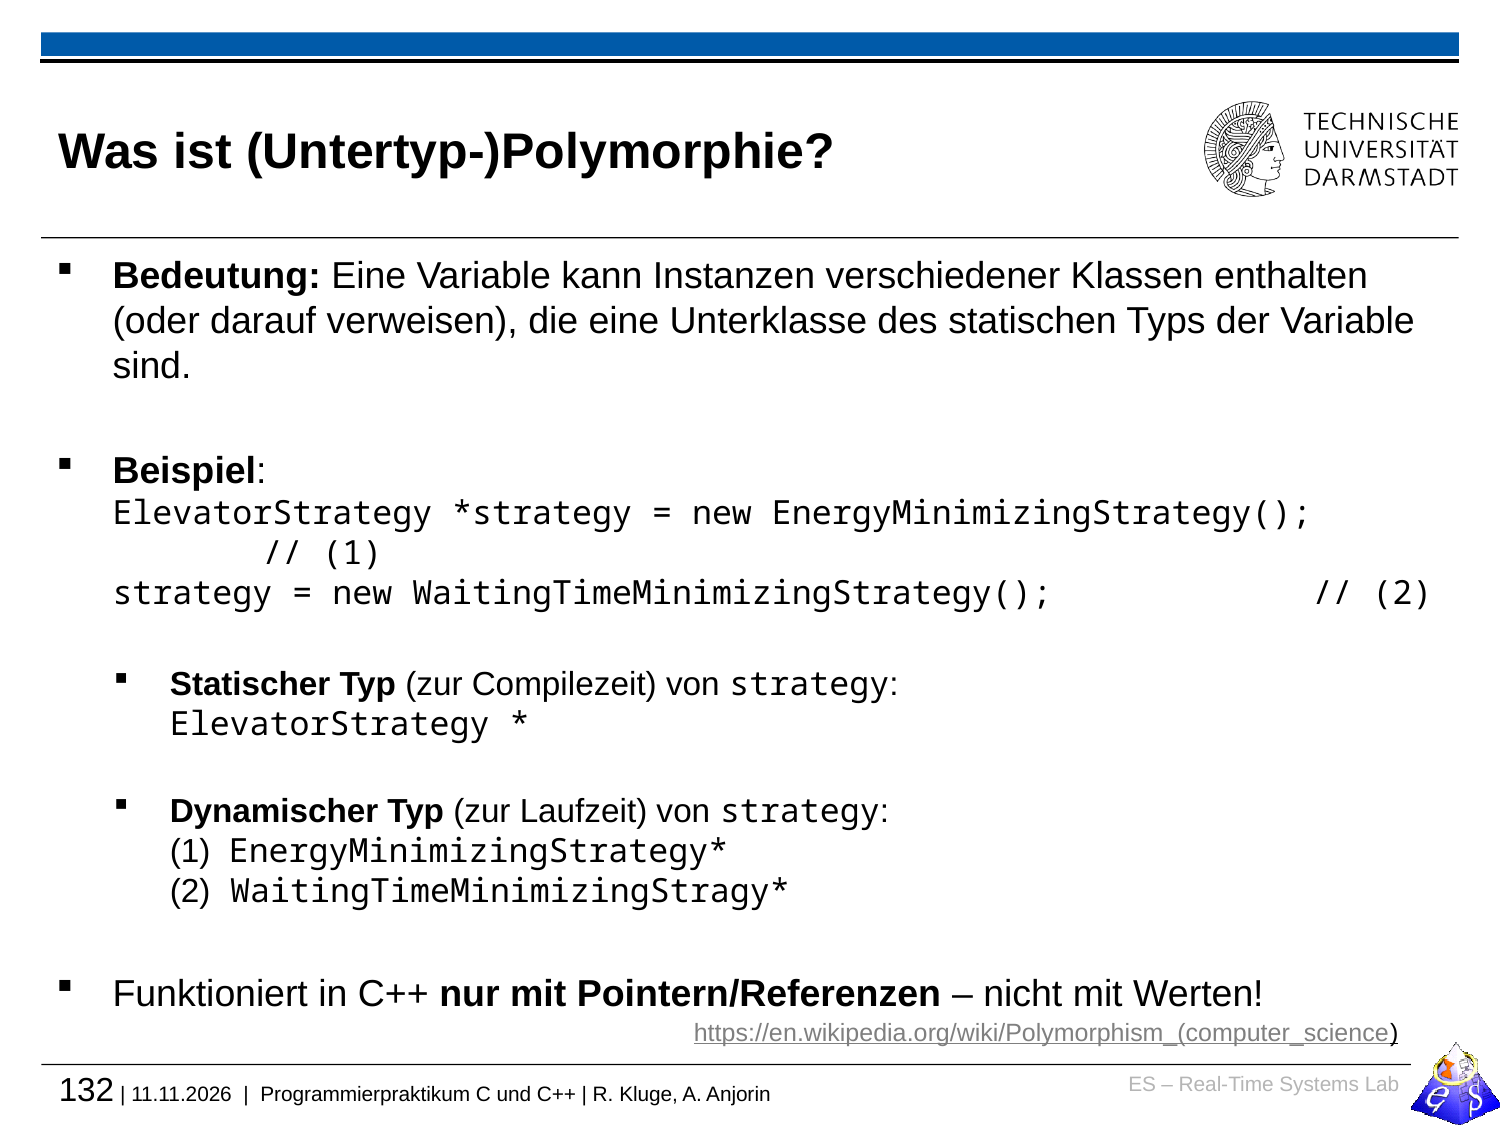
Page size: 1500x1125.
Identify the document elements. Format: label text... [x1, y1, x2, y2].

picture [1187, 84, 1483, 214]
picture [1411, 1041, 1500, 1125]
text_box https://en.wikipedia.org/wiki/Polymorphism_(computer_science) [230, 1011, 1421, 1055]
list Bedeutung: Eine Variable kann Instanzen verschiedener Klassen enthalten (oder darauf verweisen), die eine Unterklasse des statischen Typs der Variable sind. Beispiel: ElevatorStrategy *strategy = new EnergyMinimizingStrategy(); // (1) strategy = new WaitingTimeMinimizingStrategy(); // (2) Statischer Typ (zur Compilezeit) von strategy: ElevatorStrategy * Dynamischer Typ (zur Laufzeit) von strategy: (1) EnergyMinimizingStrategy* (2) WaitingTimeMinimizingStragy* Funktioniert in C++ nur mit Pointern/Referenzen – nicht mit Werten! [41, 243, 1459, 1059]
title Was ist (Untertyp-)Polymorphie? [58, 80, 1187, 218]
